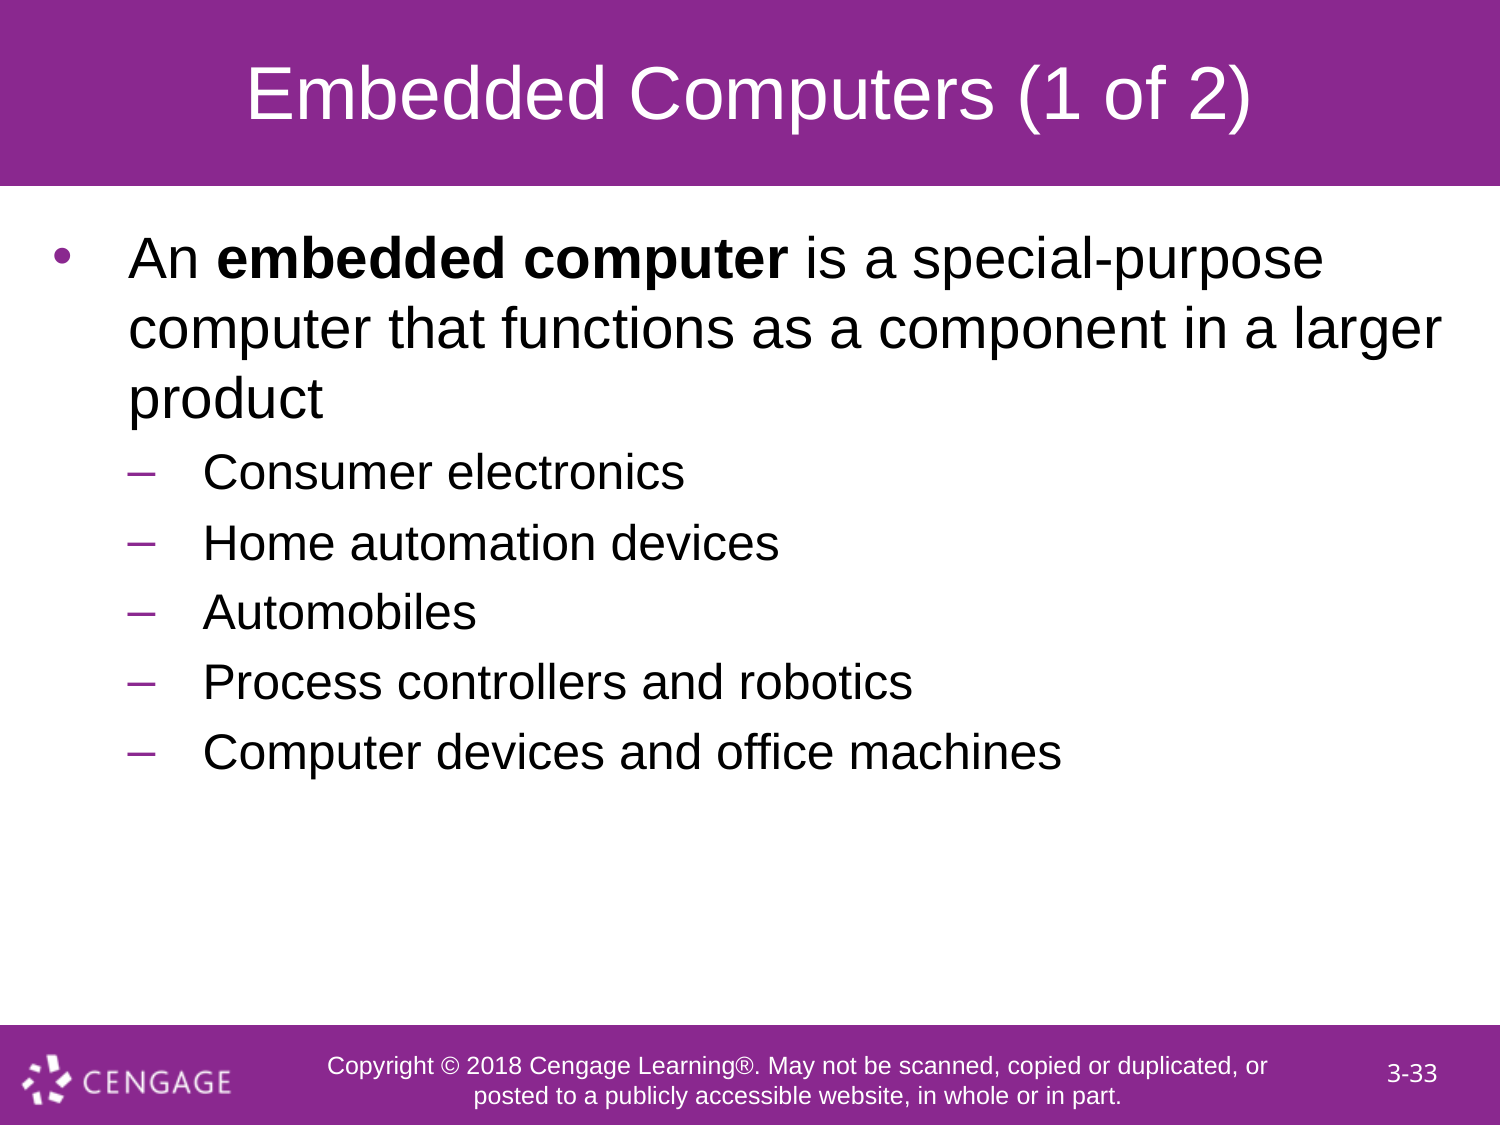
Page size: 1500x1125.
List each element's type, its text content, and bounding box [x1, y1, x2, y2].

list An embedded computer is a special-purpose computer that functions as a component in a larger product Consumer electronics Home automation devices Automobiles Process controllers and robotics Computer devices and office machines [37, 212, 1475, 1005]
picture [12, 1045, 236, 1113]
title Embedded Computers (1 of 2) [7, 4, 1493, 175]
